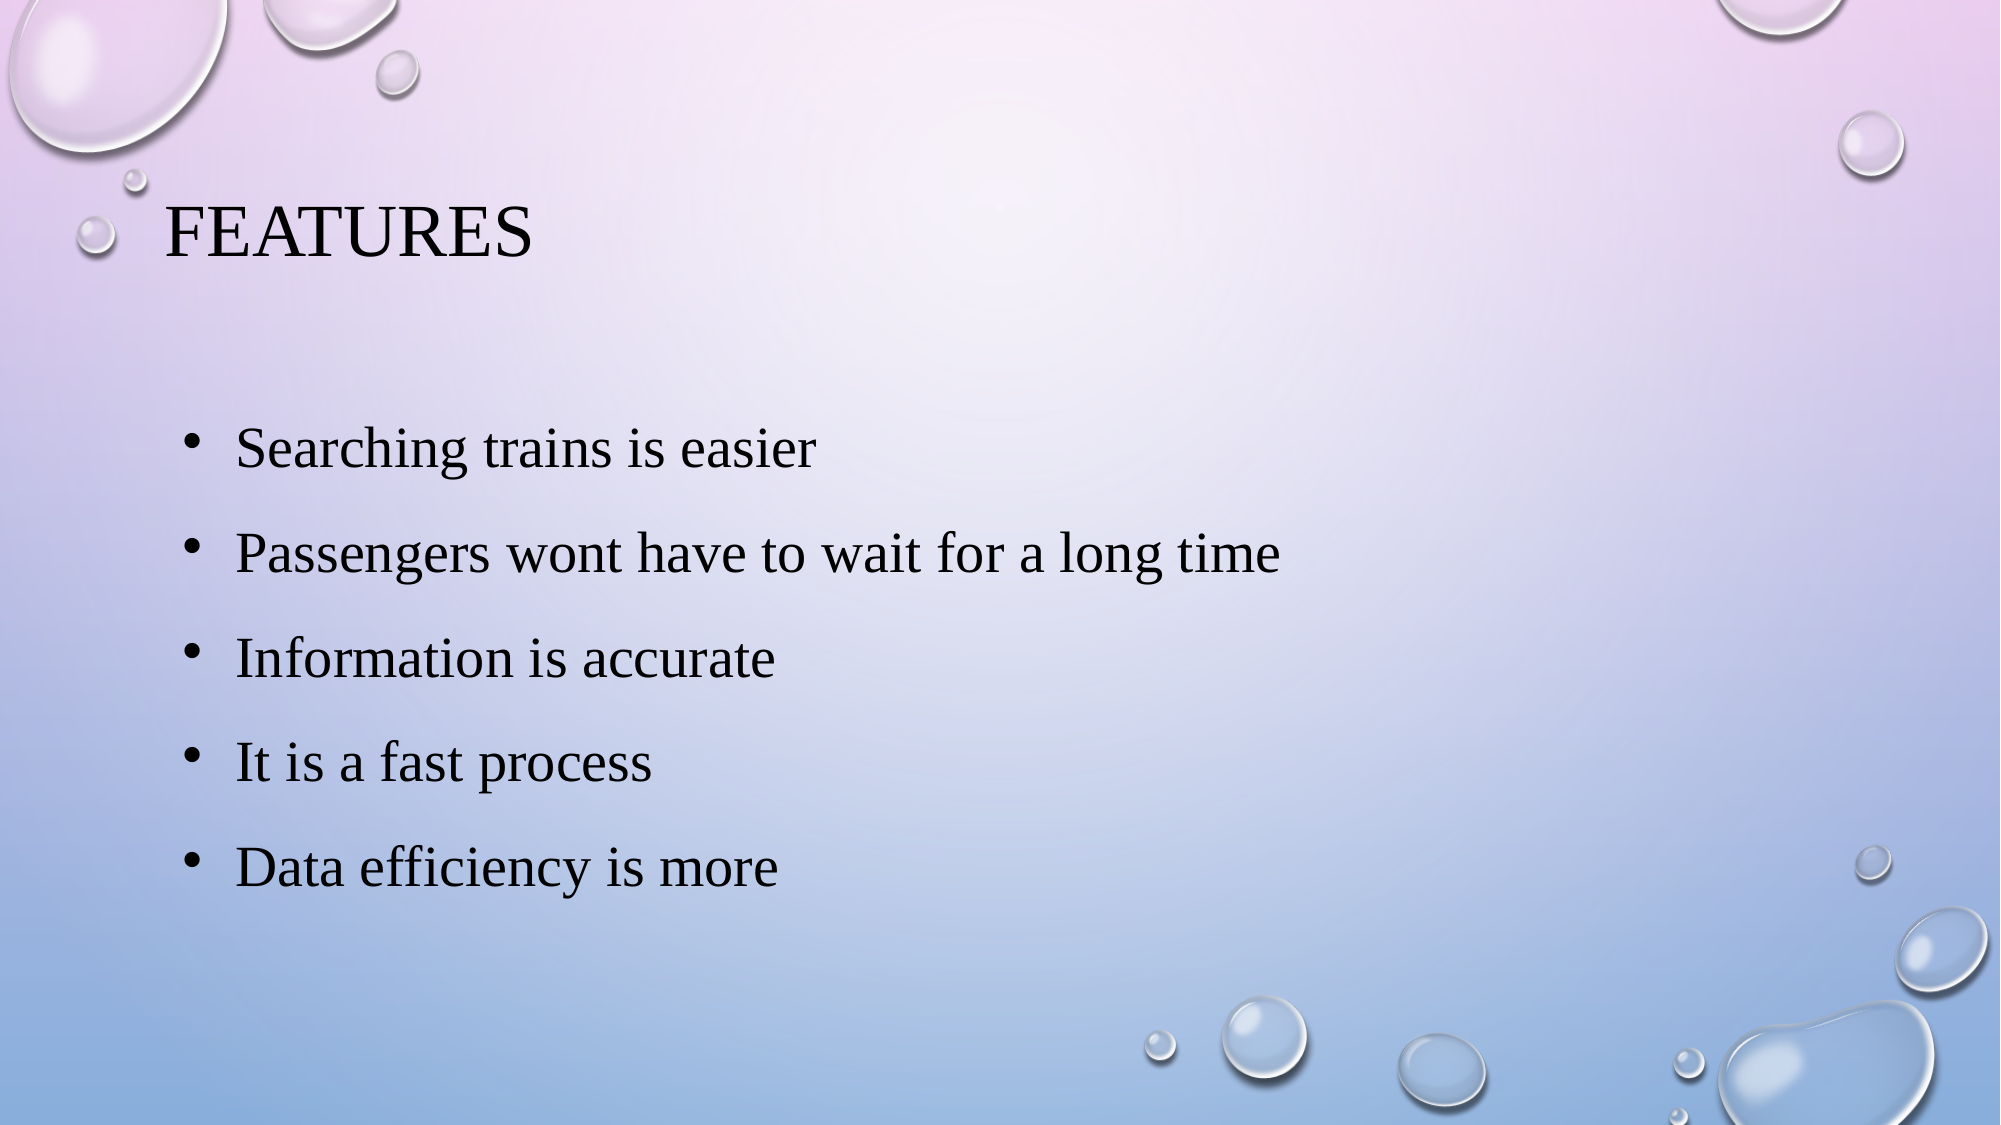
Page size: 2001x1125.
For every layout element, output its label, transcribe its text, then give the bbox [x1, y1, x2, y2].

picture [0, 0, 2000, 1125]
title Features [149, 101, 1851, 364]
list Searching trains is easier Passengers wont have to wait for a long time Information is accurate It is a fast process Data efficiency is more [149, 388, 1850, 950]
